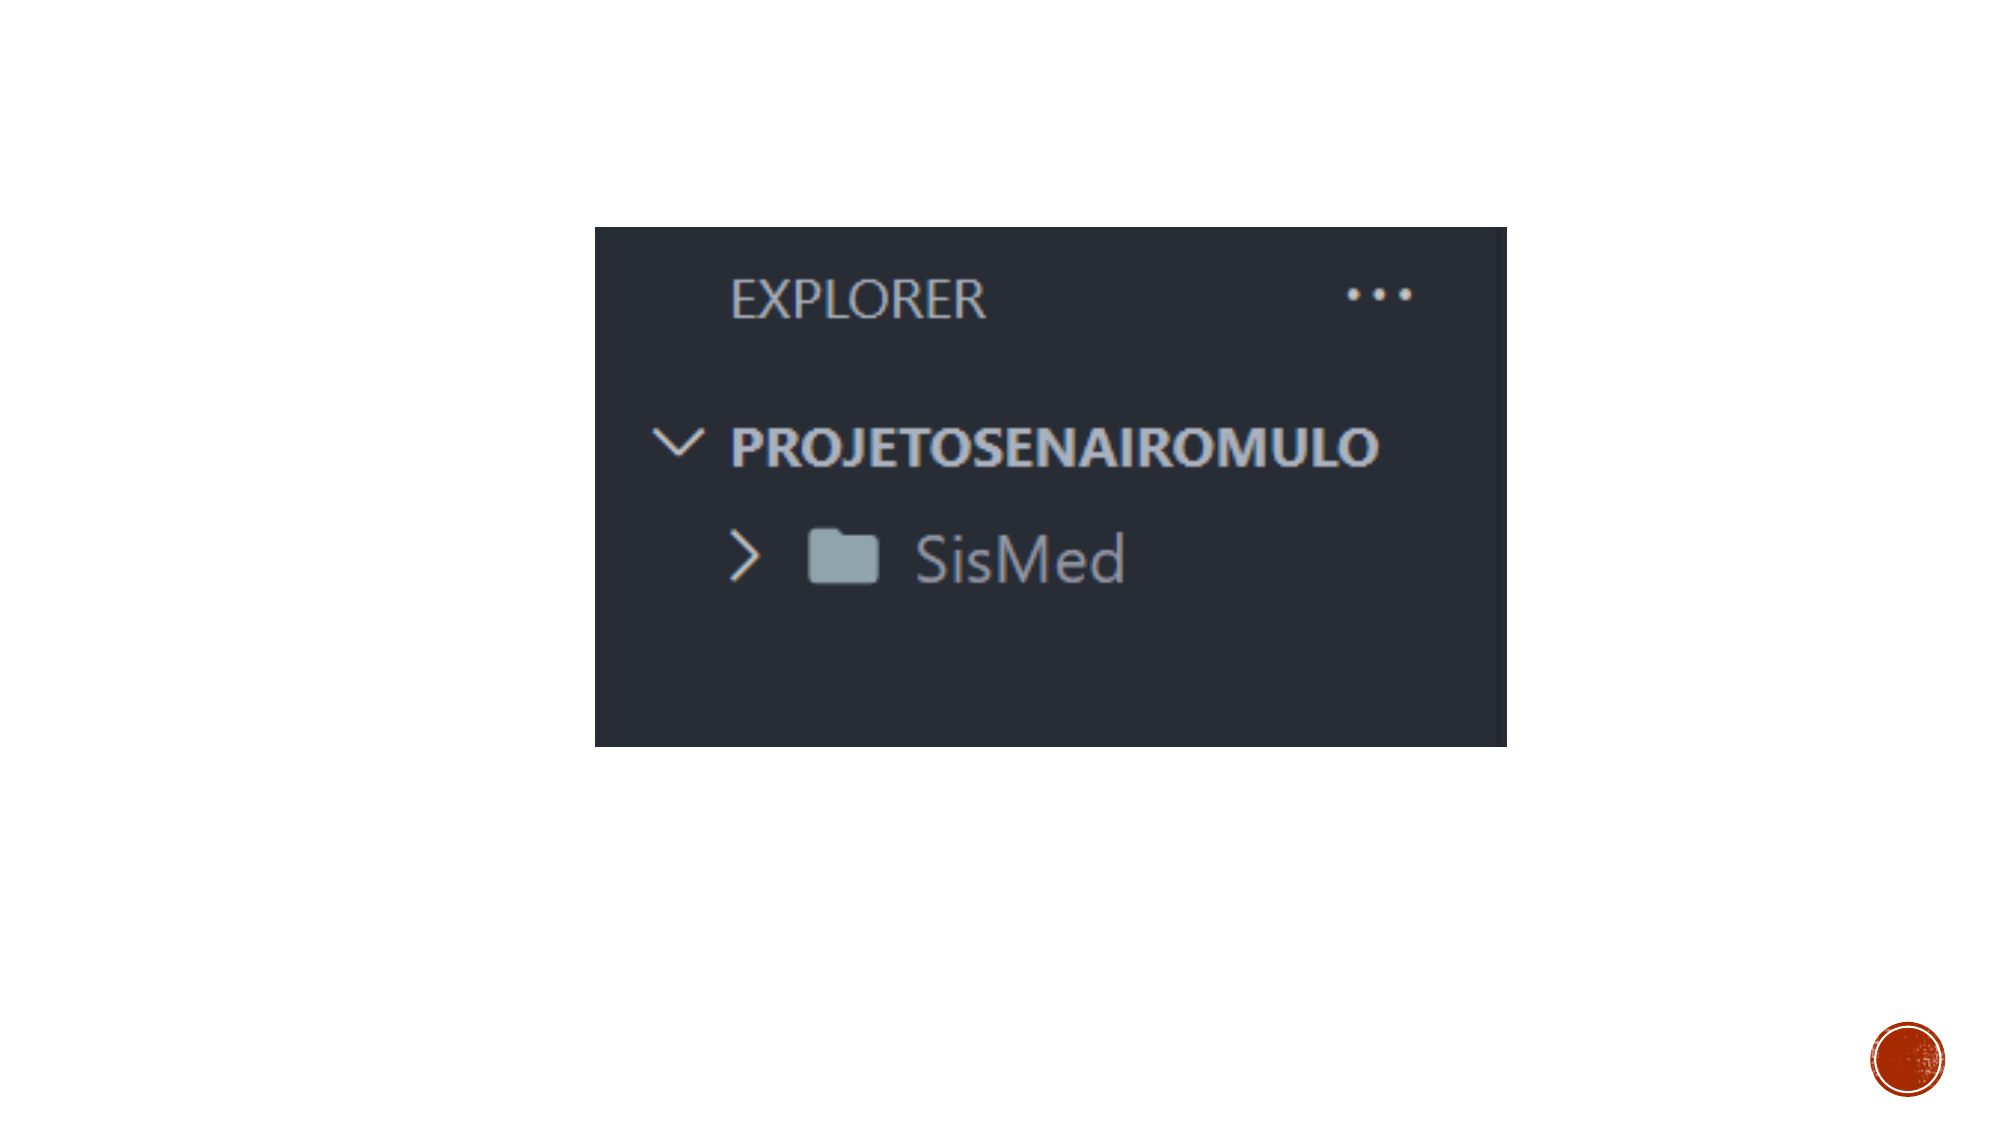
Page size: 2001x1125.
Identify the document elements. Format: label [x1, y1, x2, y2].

picture [595, 227, 1507, 747]
